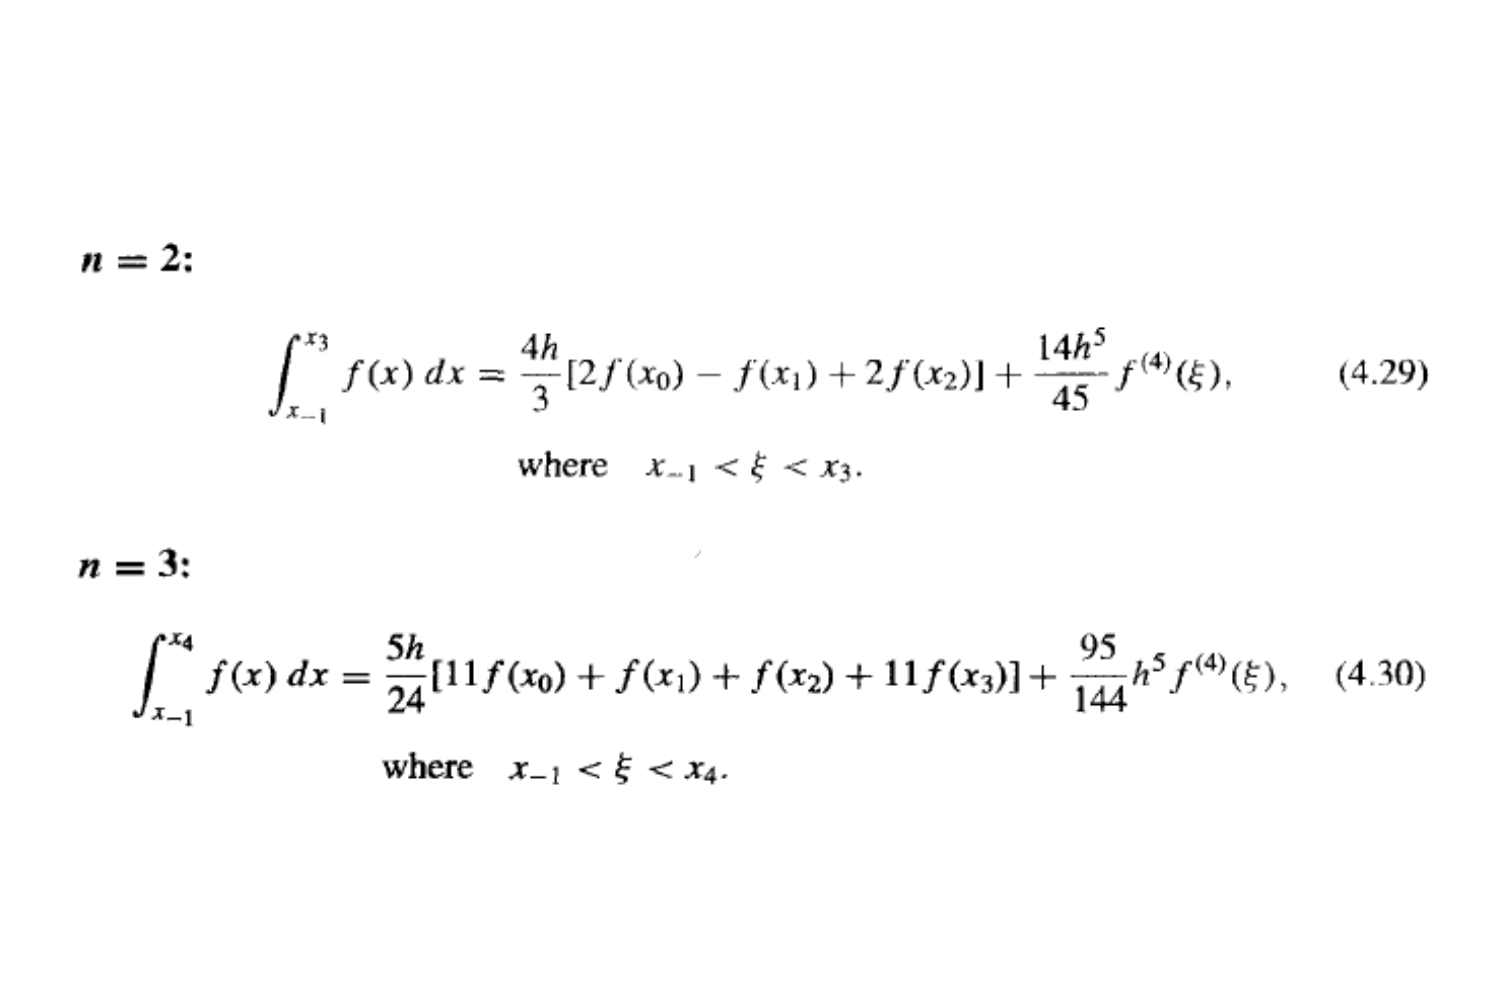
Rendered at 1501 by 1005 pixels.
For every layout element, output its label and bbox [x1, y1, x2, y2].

list [62, 239, 1434, 789]
